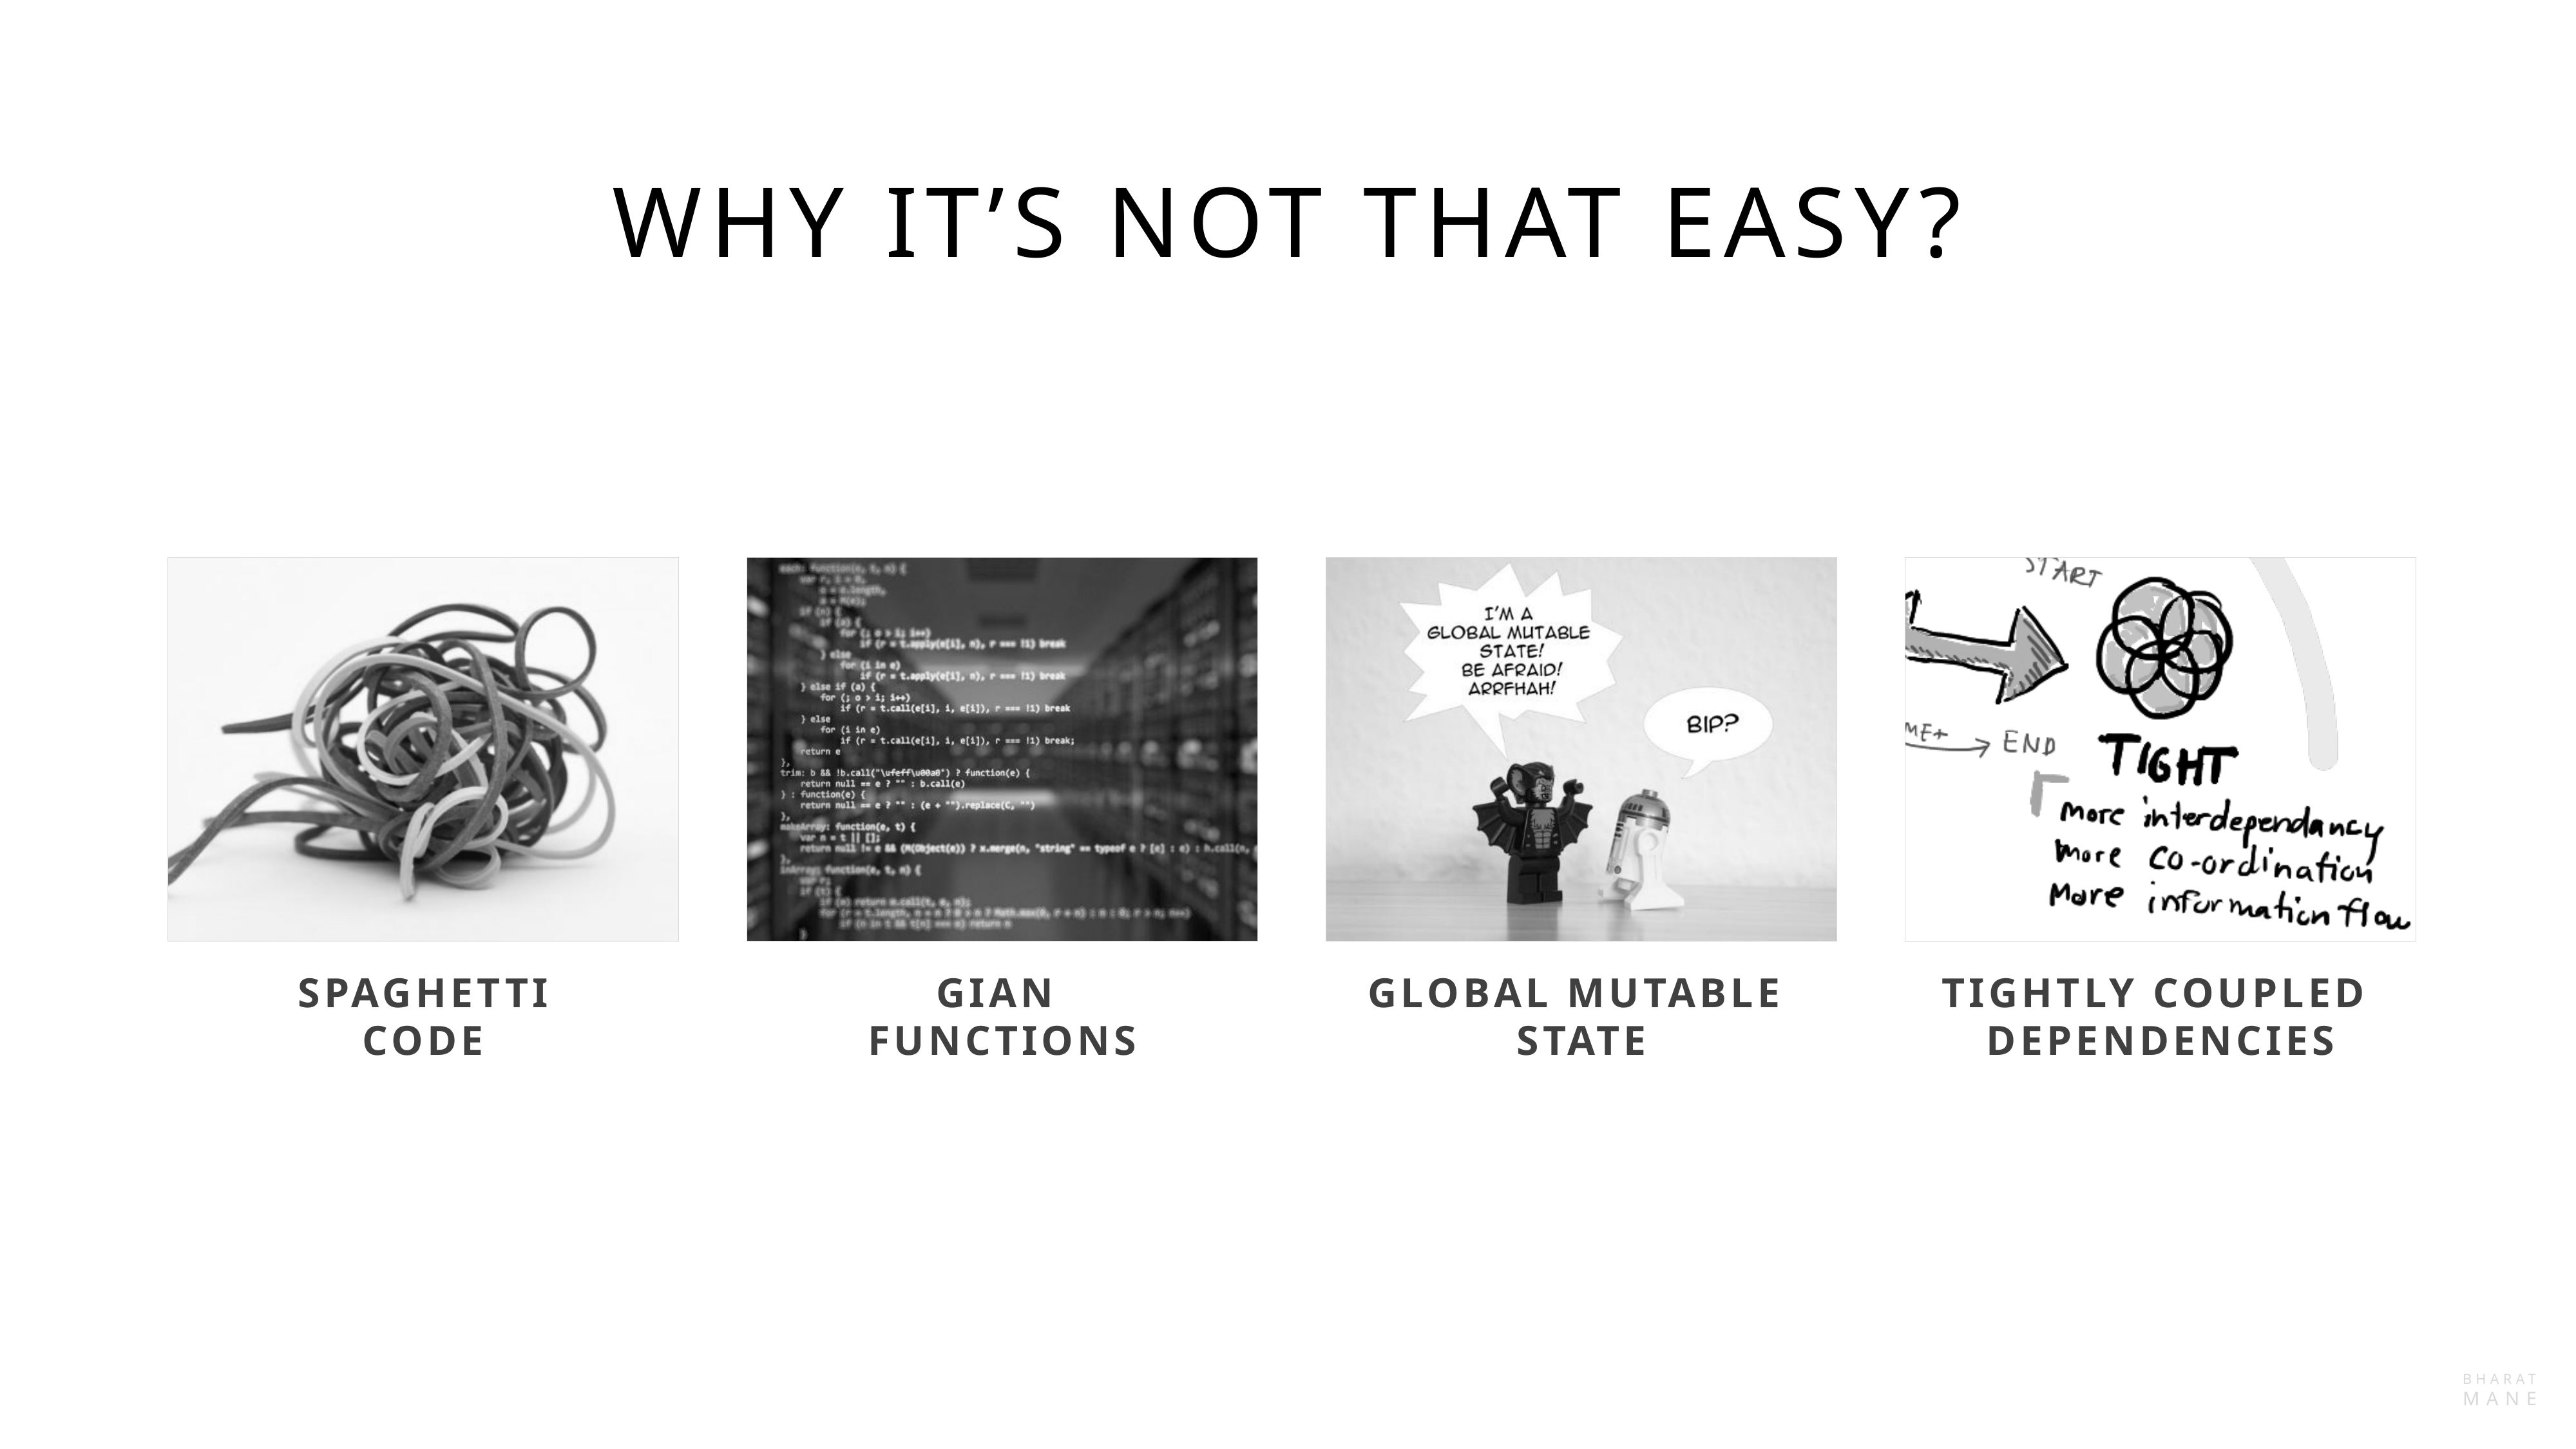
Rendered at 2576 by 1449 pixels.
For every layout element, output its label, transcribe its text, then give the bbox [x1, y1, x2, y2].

text_box Global mutable state [1358, 962, 1805, 1068]
picture [1326, 557, 1837, 942]
text_box Gian functions [858, 962, 1147, 1068]
picture [747, 557, 1258, 942]
text_box Why it’s not that easy? [530, 156, 2046, 281]
text_box Spaghetti code [288, 962, 558, 1068]
picture [167, 557, 679, 942]
picture [1905, 557, 2416, 942]
text_box Tightly coupled dependencies [1932, 962, 2390, 1068]
